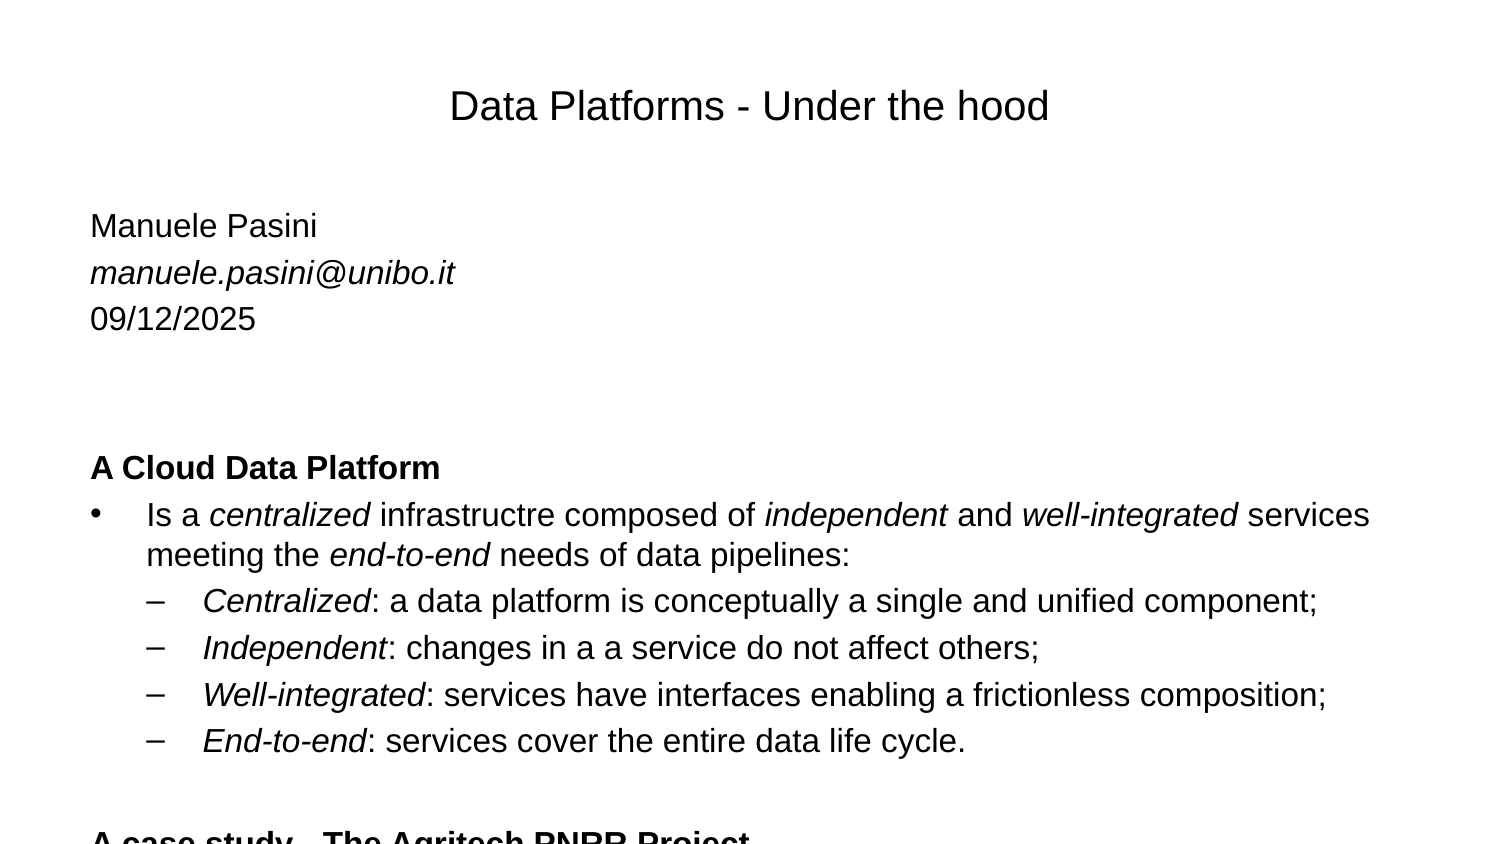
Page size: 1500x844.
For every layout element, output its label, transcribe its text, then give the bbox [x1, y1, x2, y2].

list Manuele Pasini manuele.pasini@unibo.it 09/12/2025 A Cloud Data Platform Is a centralized infrastructre composed of independent and well-integrated services meeting the end-to-end needs of data pipelines: Centralized: a data platform is conceptually a single and unified component; Independent: changes in a a service do not affect others; Well-integrated: services have interfaces enabling a frictionless composition; End-to-end: services cover the entire data life cycle. A case study - The Agritech PNRR Project Goal: Build a data platform to Foster collaboration and integration between different agriculture research projects. [75, 196, 1425, 754]
title Data Platforms - Under the hood [75, 33, 1425, 175]
